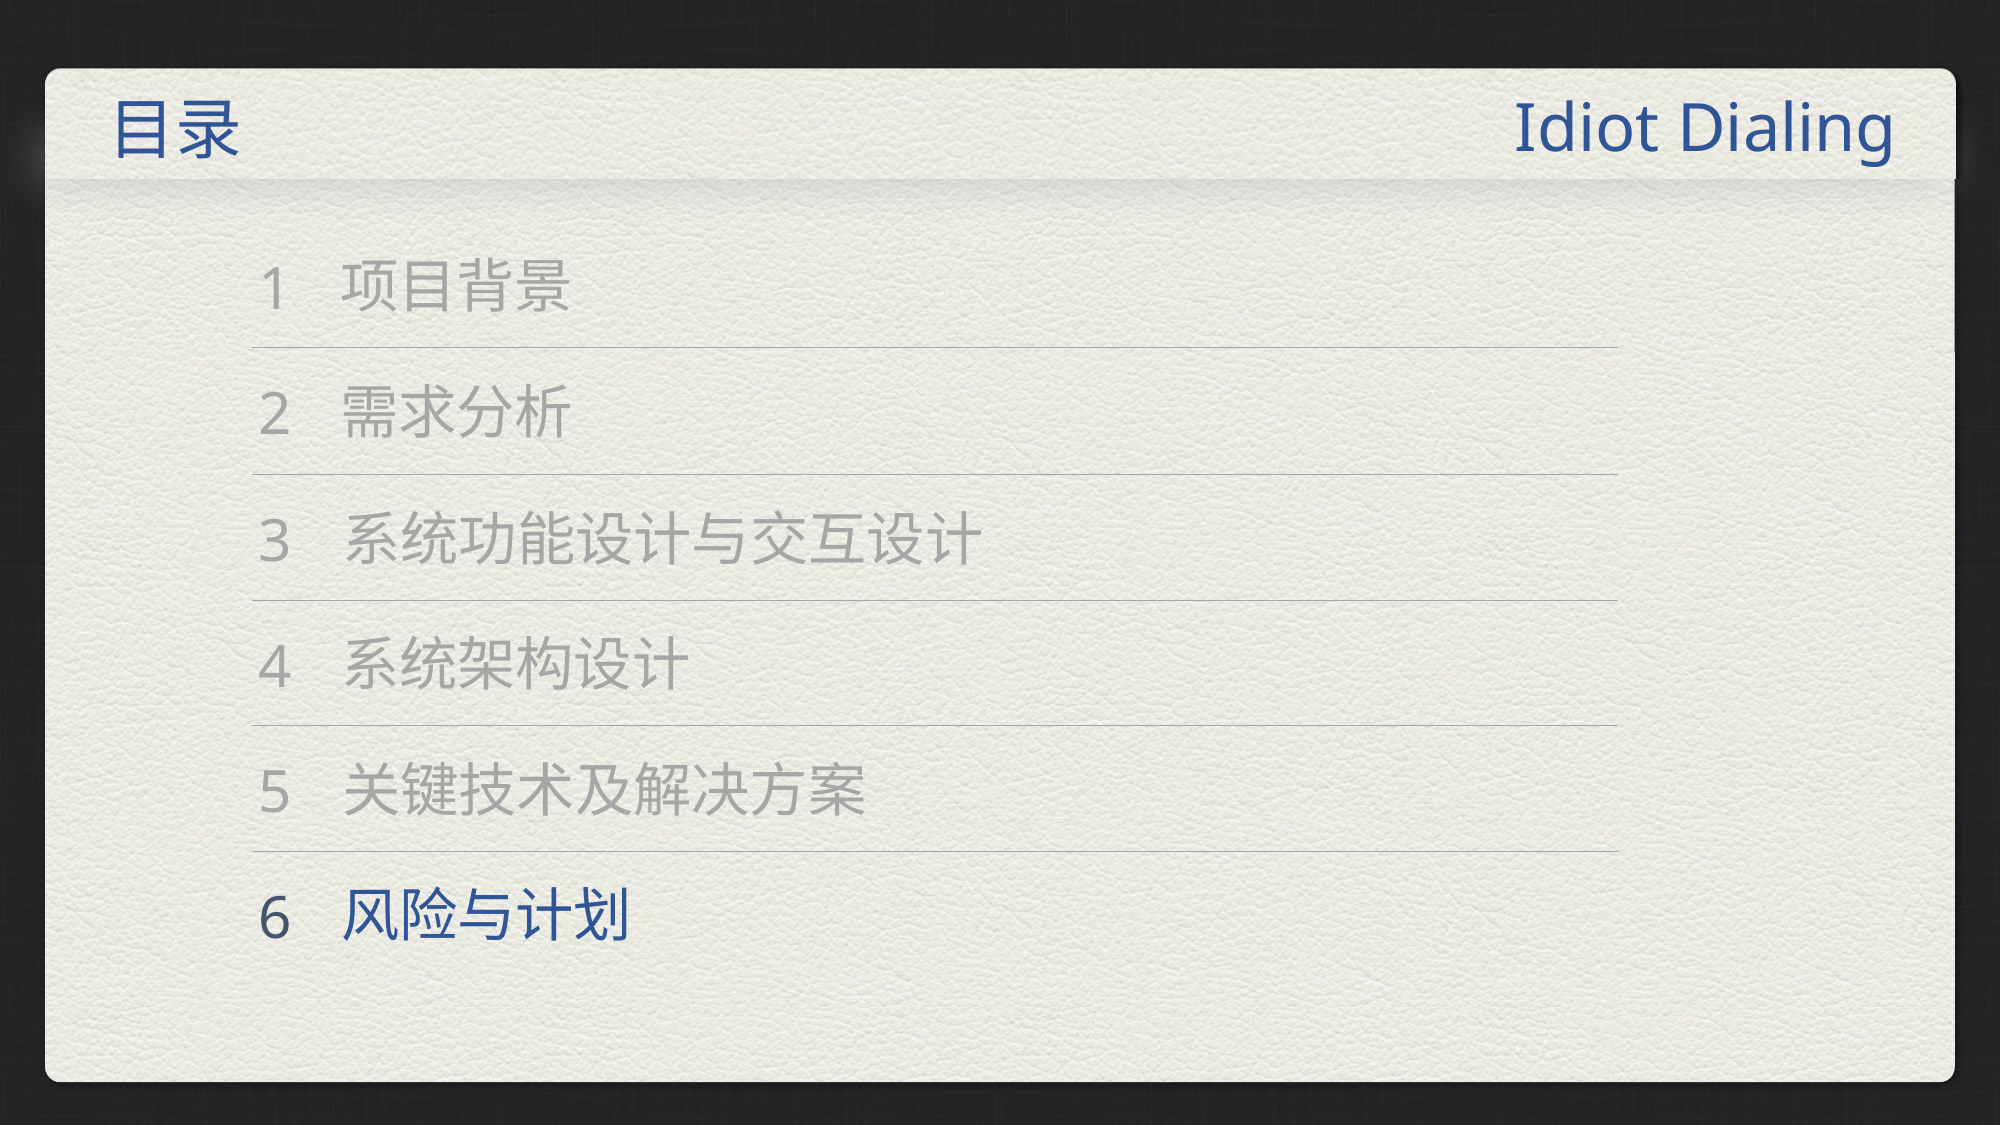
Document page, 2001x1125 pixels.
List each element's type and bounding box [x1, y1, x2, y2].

text_box [242, 619, 708, 708]
text_box [242, 241, 590, 330]
text_box [242, 745, 885, 834]
text_box [44, 179, 1956, 1084]
text_box [242, 494, 1003, 582]
text_box [242, 870, 650, 959]
text_box [242, 367, 590, 455]
picture [0, 0, 2000, 1125]
